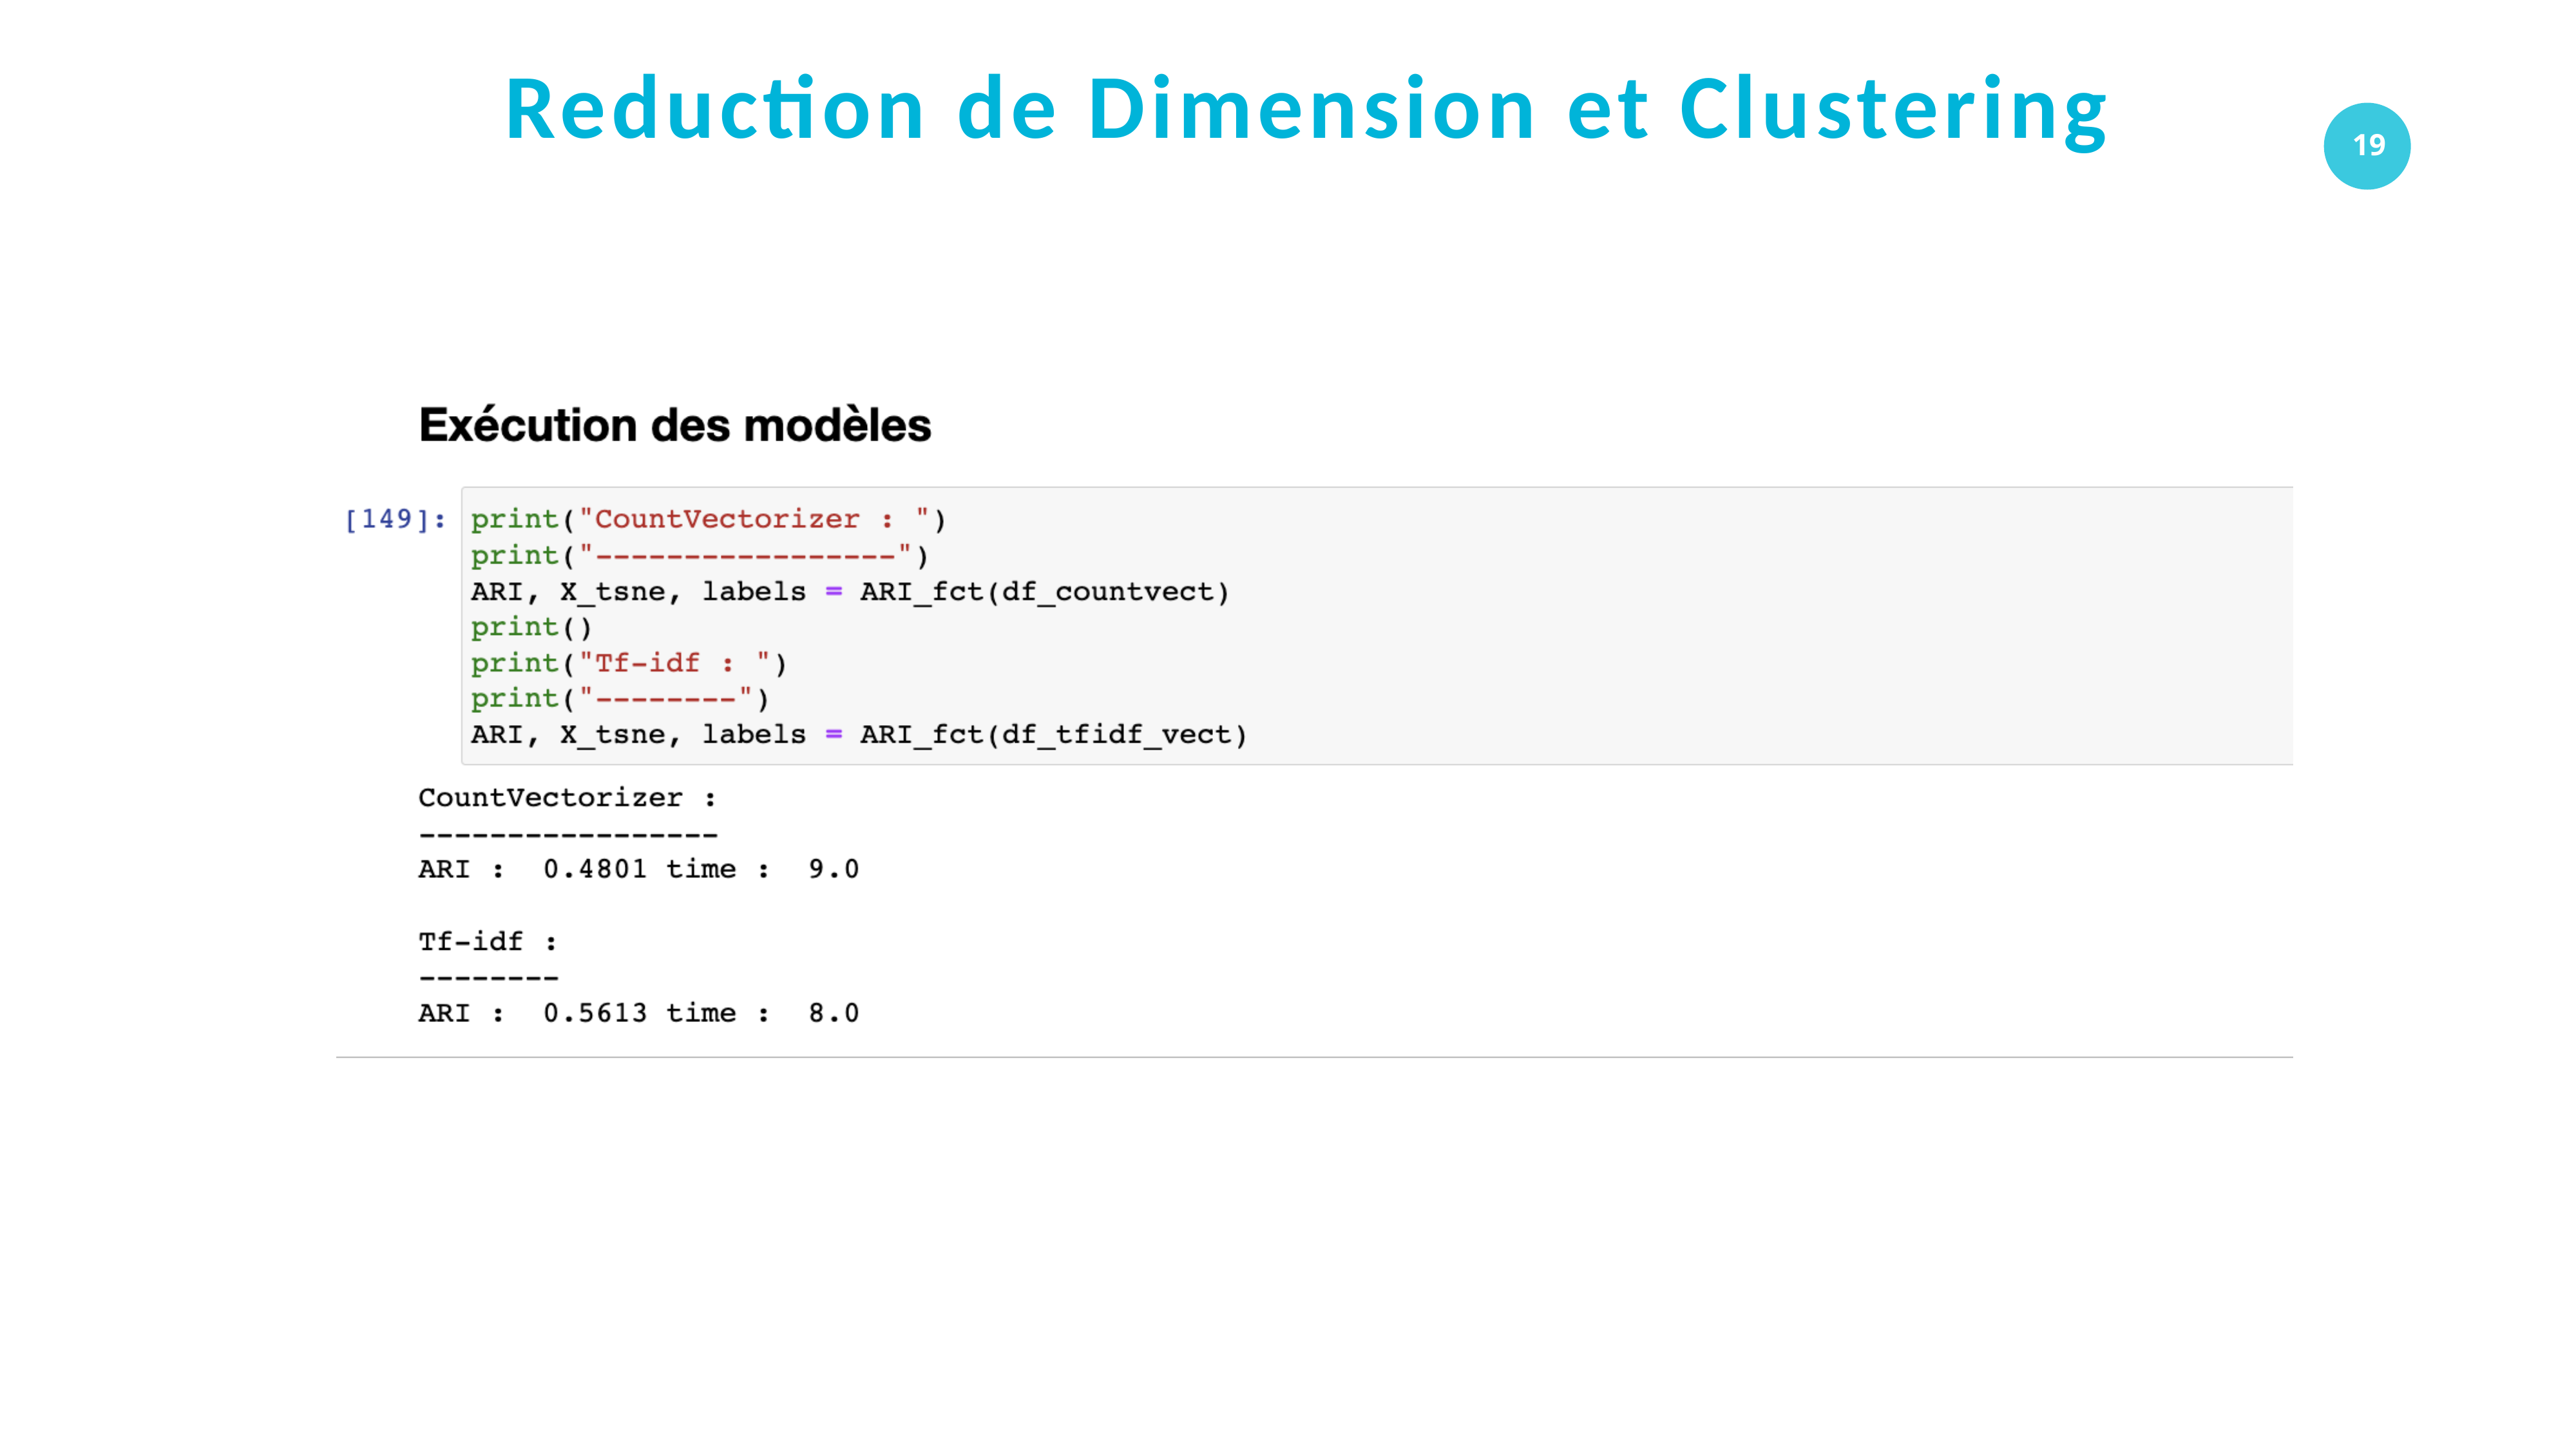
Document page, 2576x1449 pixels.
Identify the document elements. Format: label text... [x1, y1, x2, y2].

picture [336, 358, 2293, 1091]
text_box Reduction de Dimension et Clustering [495, 46, 2110, 156]
